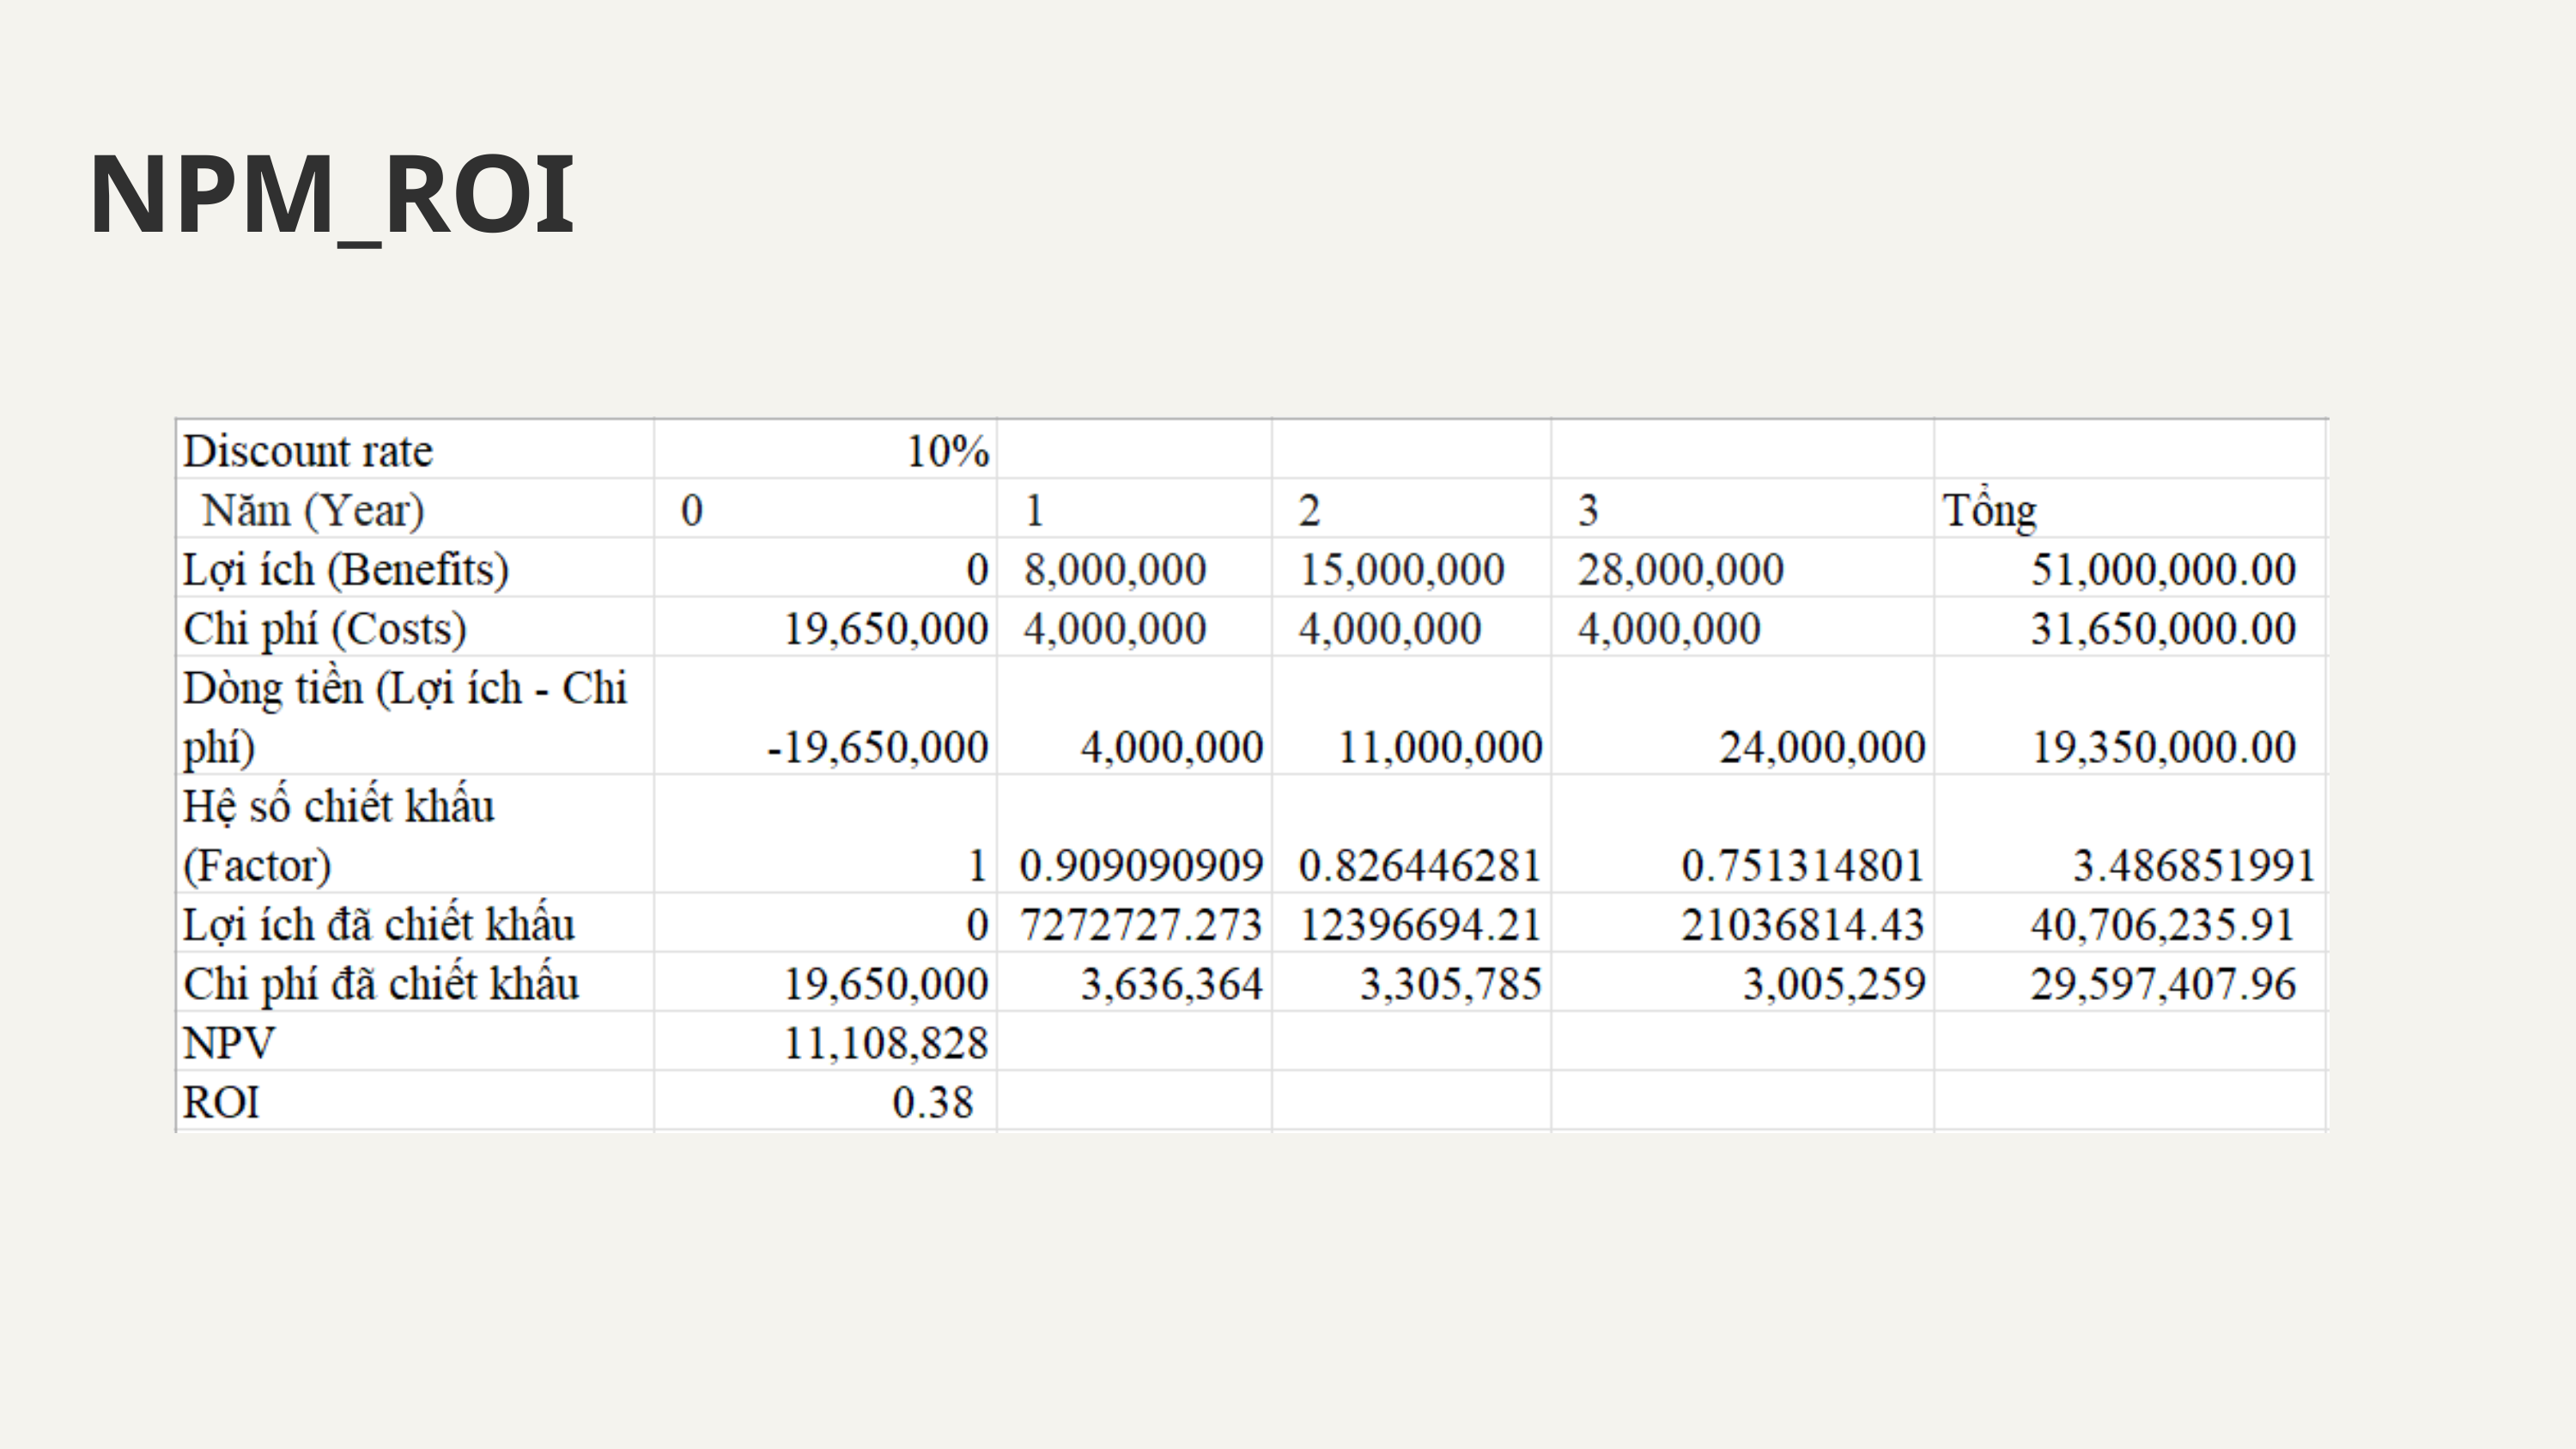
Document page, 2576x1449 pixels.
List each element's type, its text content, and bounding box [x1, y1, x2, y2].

text_box NPM_ROI [85, 60, 751, 254]
text_box [173, 416, 2330, 1133]
